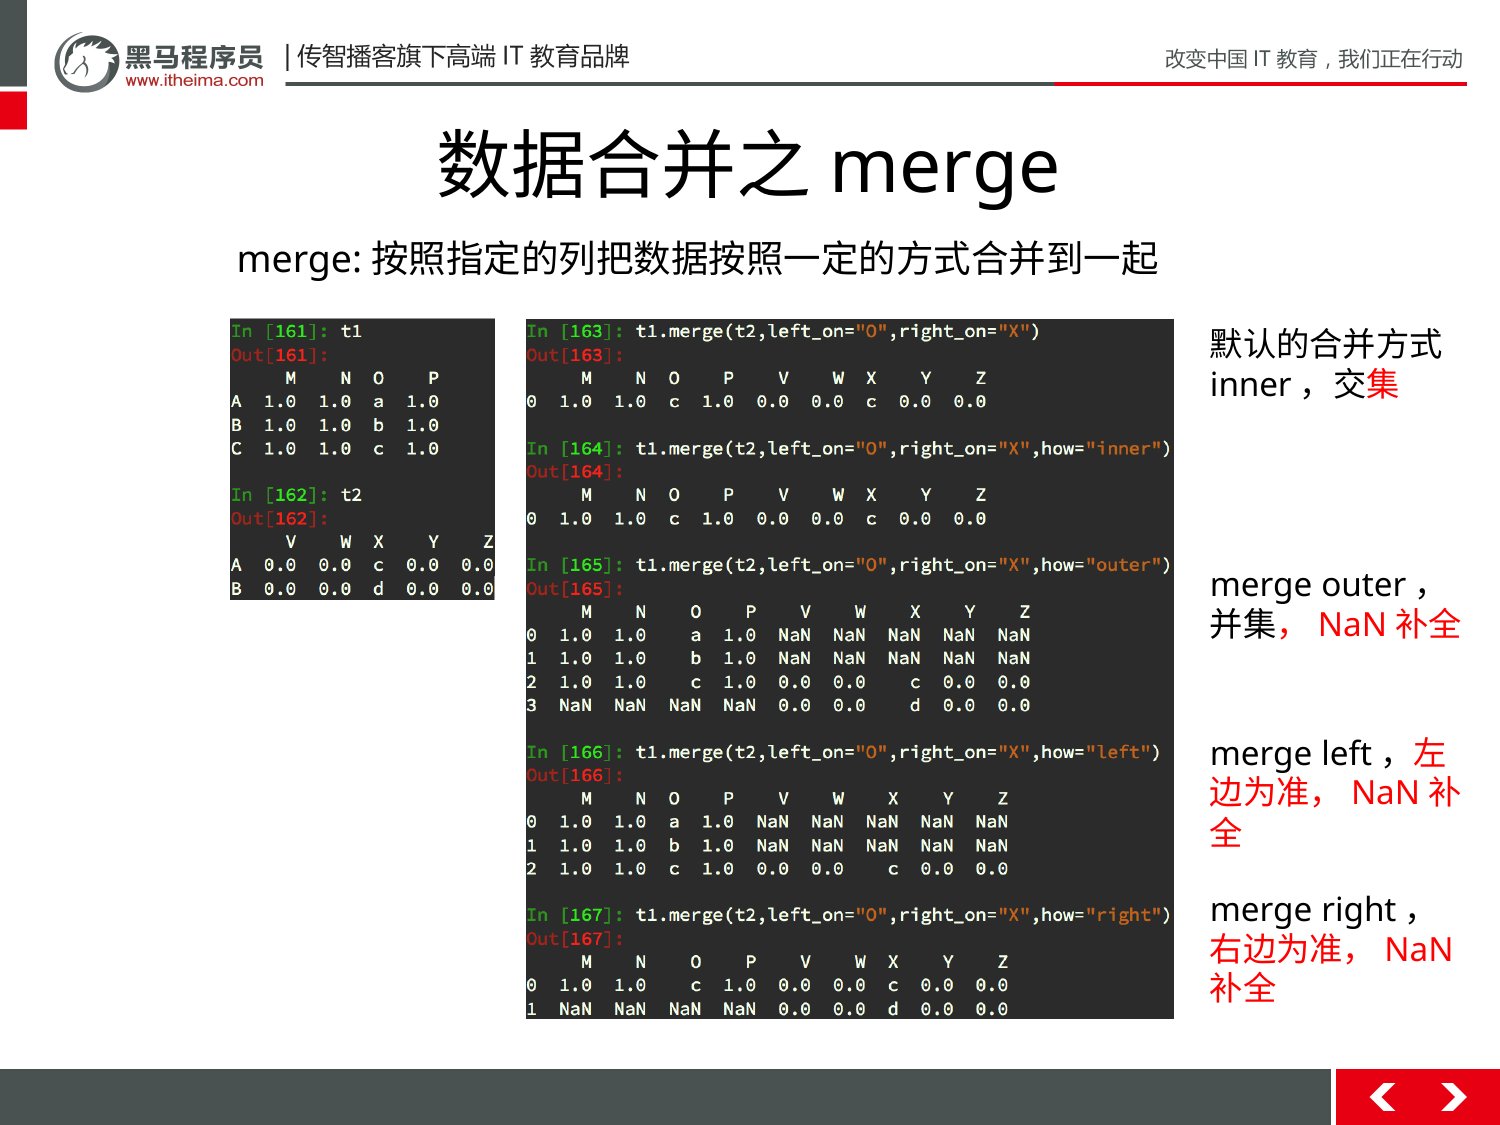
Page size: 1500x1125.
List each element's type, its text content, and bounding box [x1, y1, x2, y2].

picture [0, 0, 1500, 1125]
text_box merge right，右边为准，NaN补全 [1212, 880, 1480, 1015]
text_box merge outer，并集，NaN补全 [1212, 556, 1480, 651]
text_box merge left，左边为准，NaN补全 [1212, 724, 1480, 859]
title 数据合并之merge [81, 97, 1416, 216]
text_box 默认的合并方式inner，交集 [1212, 315, 1480, 411]
text_box merge:按照指定的列把数据按照一定的方式合并到一起 [221, 228, 1207, 288]
